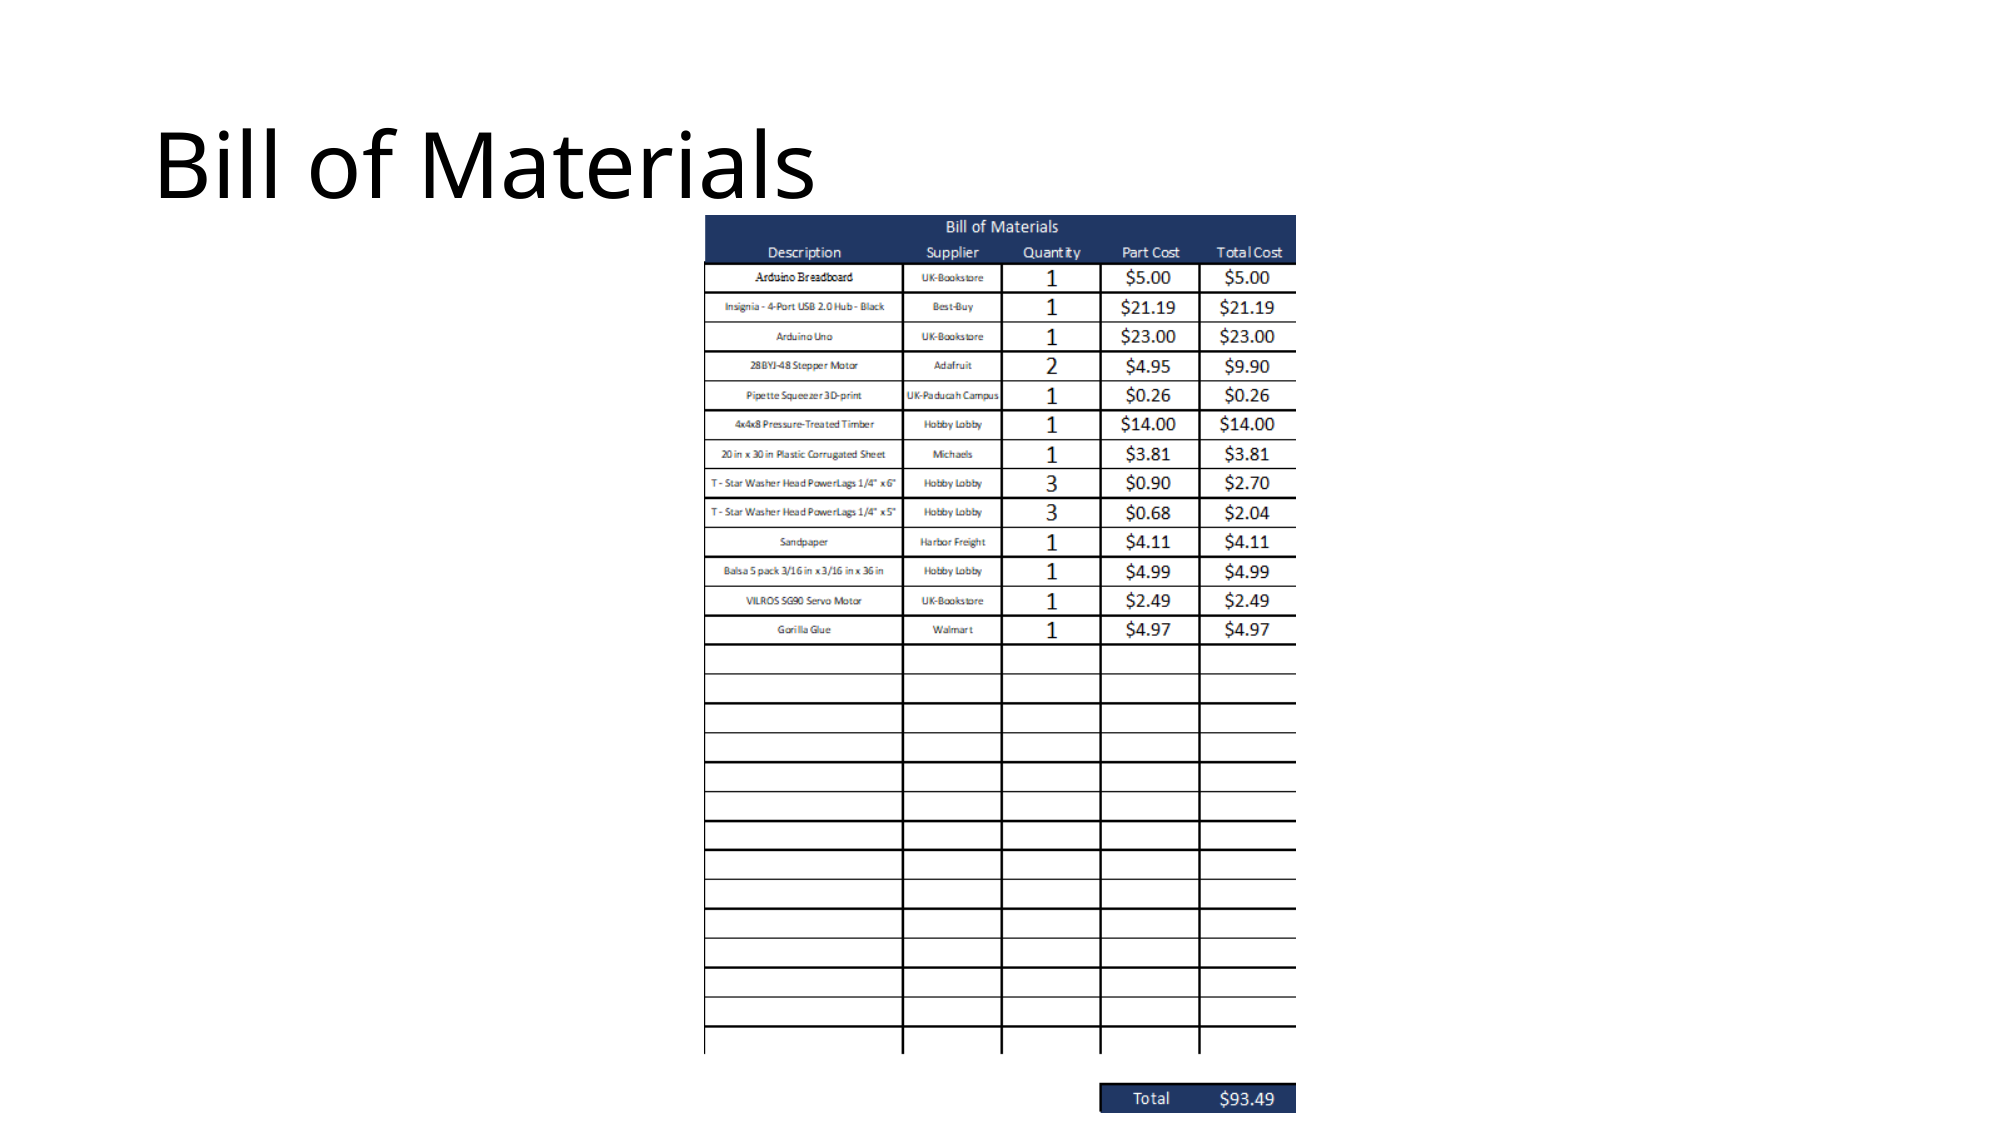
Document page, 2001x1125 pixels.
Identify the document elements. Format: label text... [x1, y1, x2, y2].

picture [704, 215, 1296, 1113]
title Bill of Materials [137, 59, 1863, 278]
